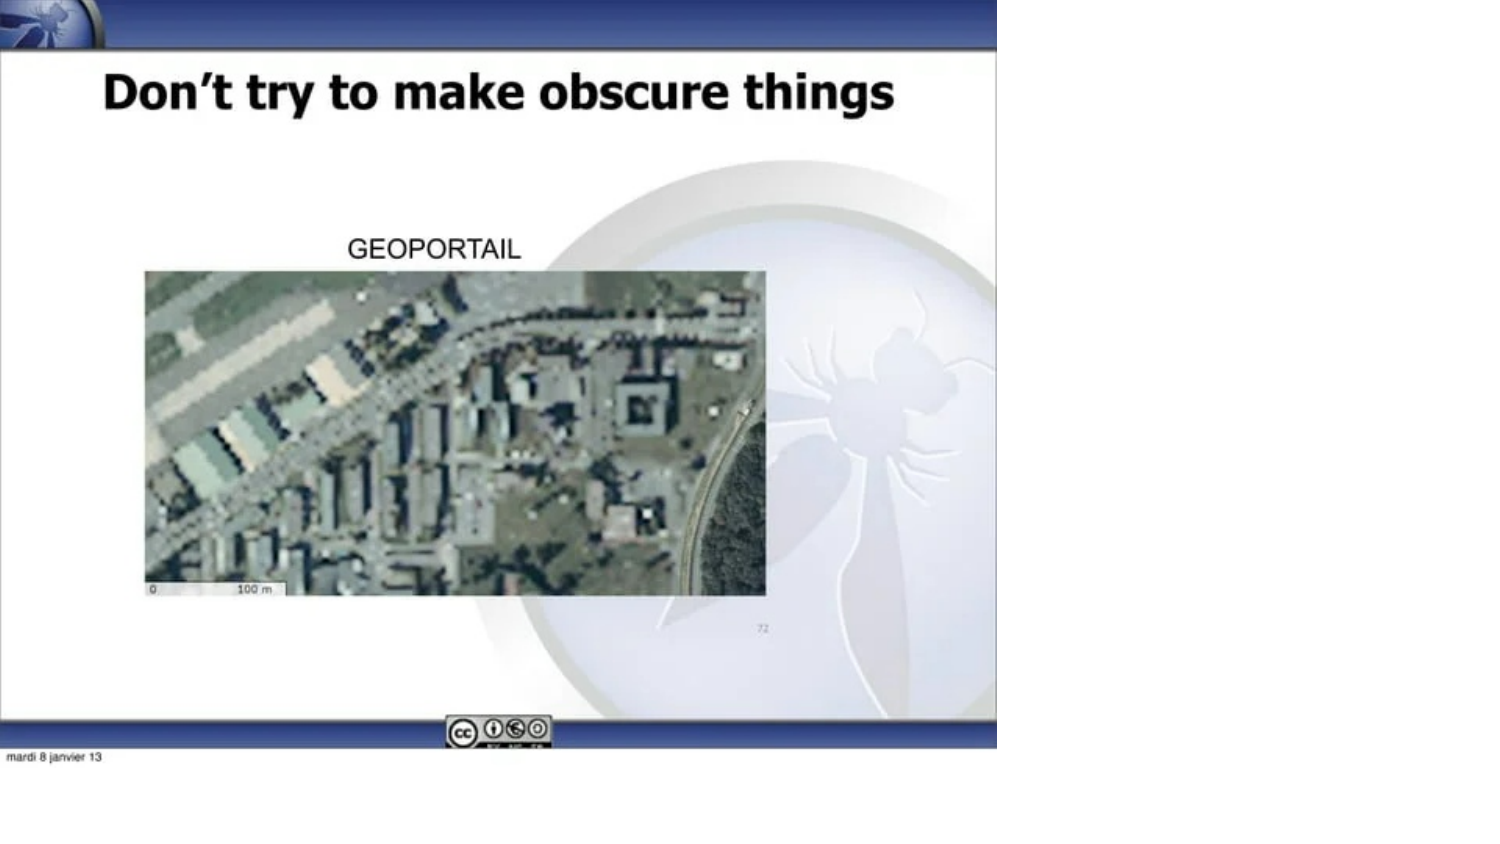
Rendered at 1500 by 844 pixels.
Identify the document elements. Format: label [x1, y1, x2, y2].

picture [0, 0, 997, 768]
